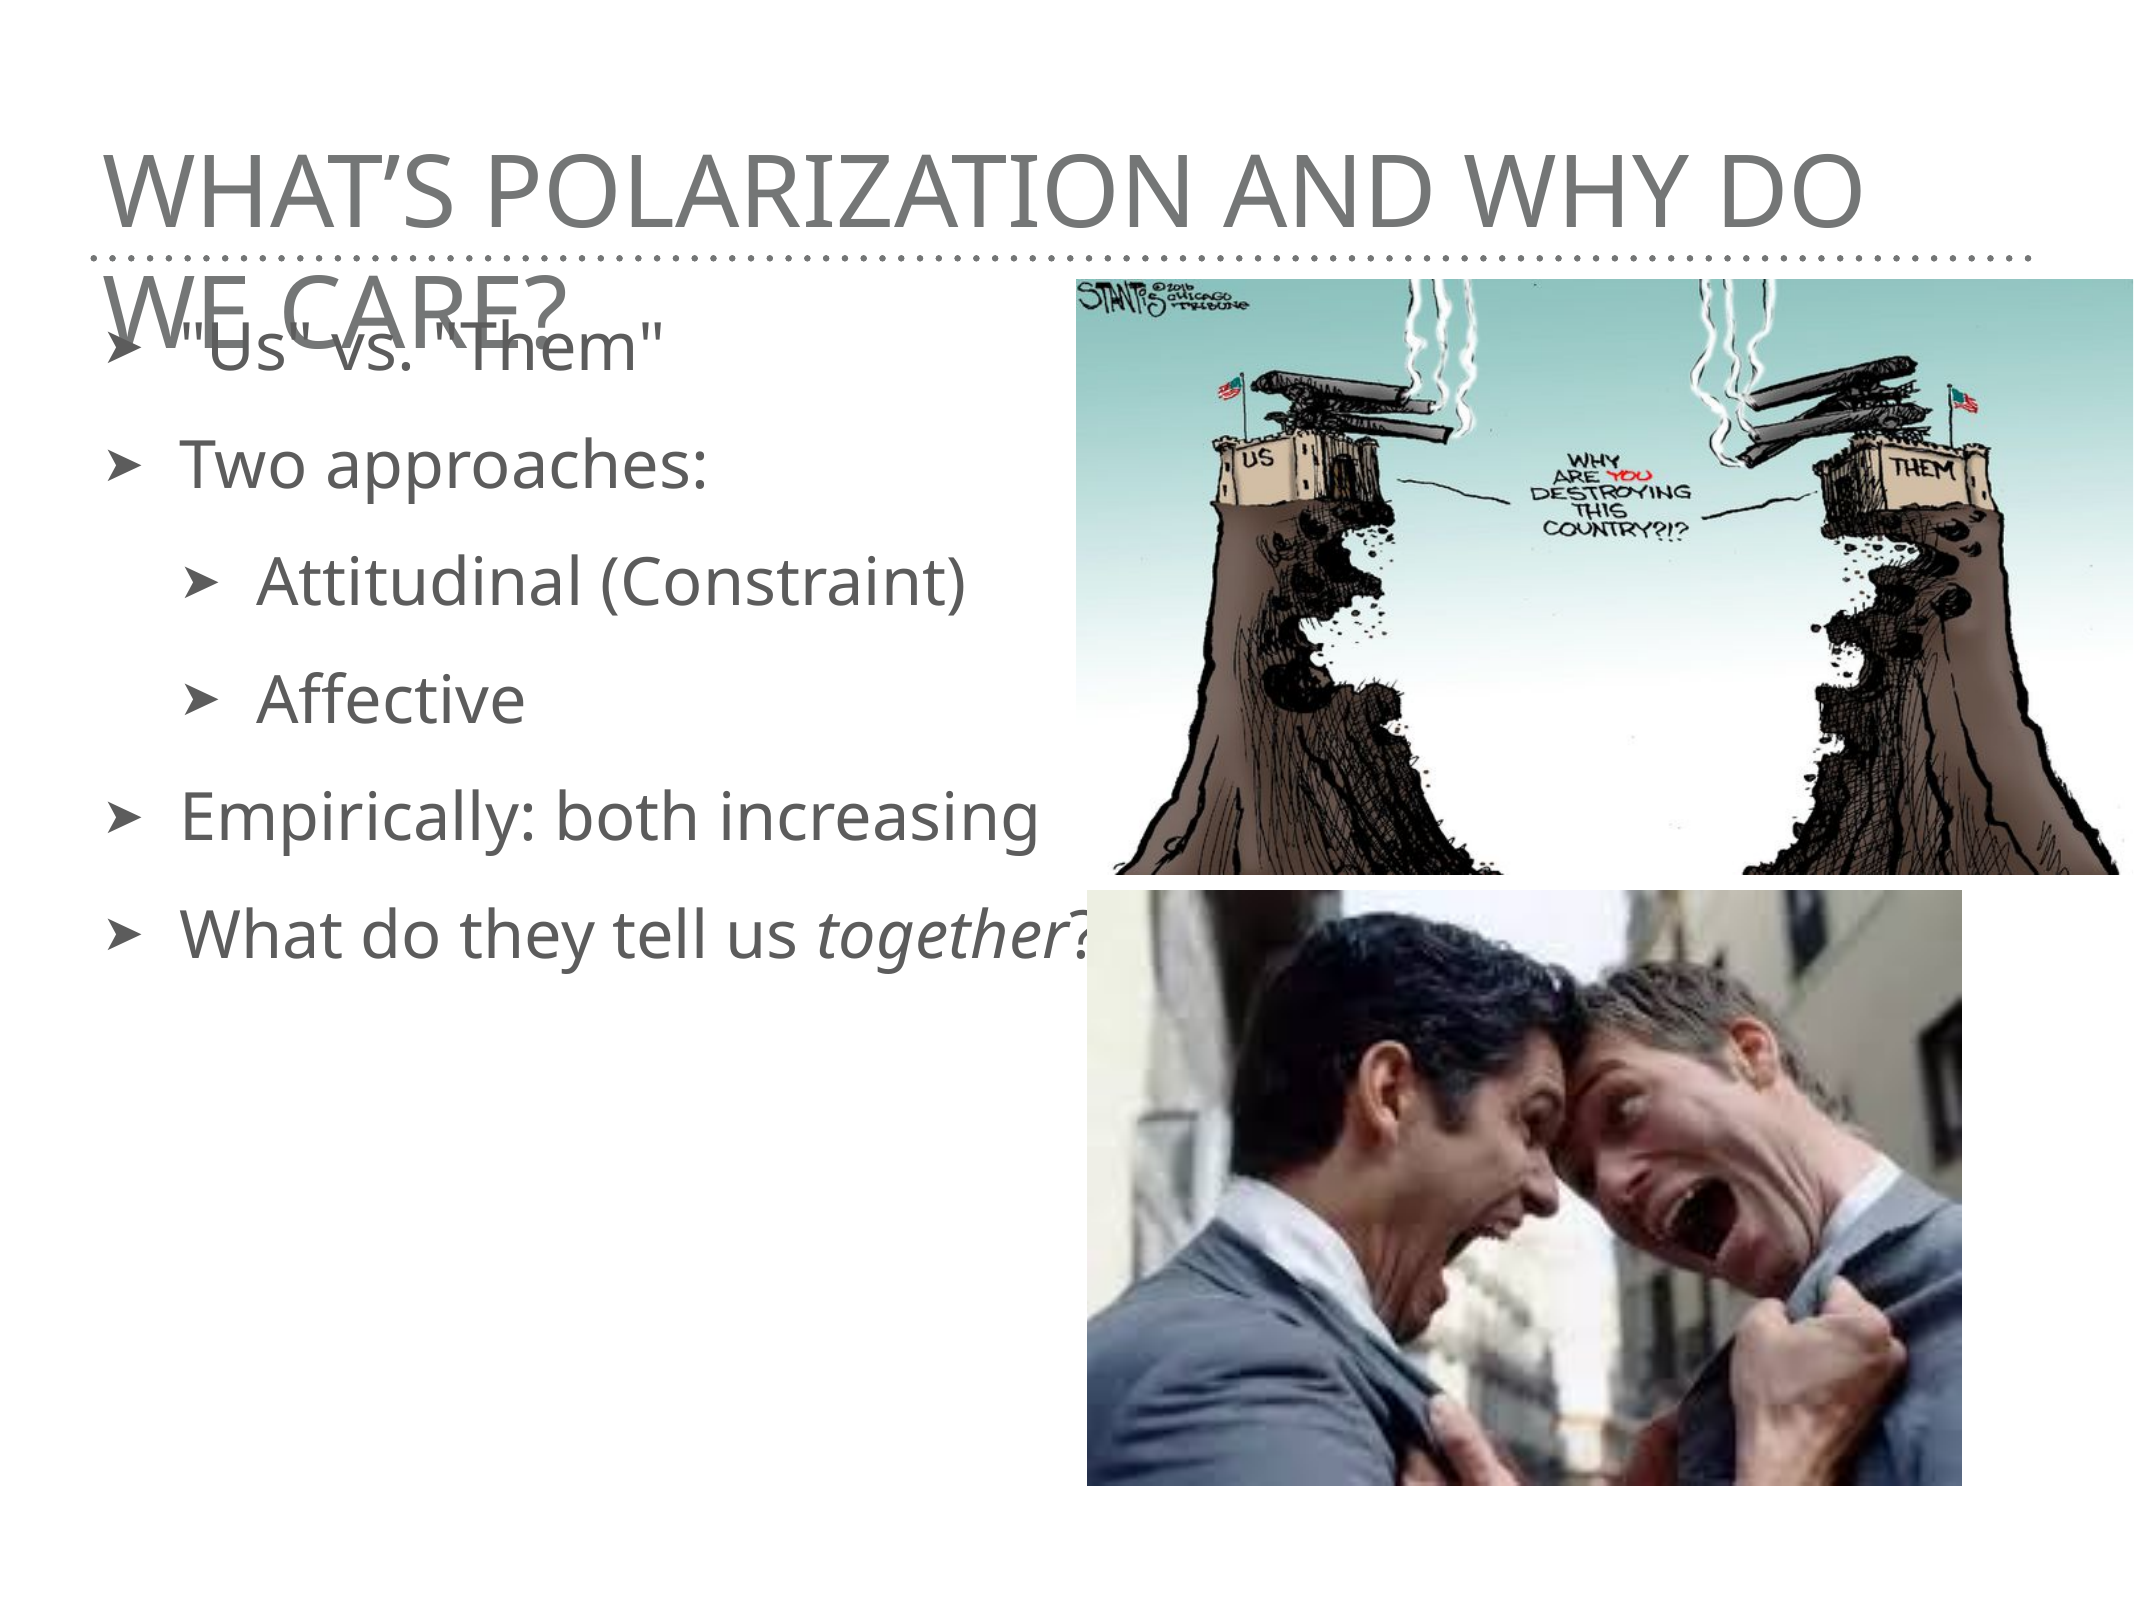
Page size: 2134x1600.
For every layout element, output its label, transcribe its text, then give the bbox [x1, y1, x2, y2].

picture [1087, 890, 1963, 1486]
picture [1076, 278, 2134, 875]
list "Us" vs. "Them" Two approaches: Attitudinal (Constraint) Affective Empirically: both increasing What do they tell us together? [93, 295, 2041, 1482]
title What’s polarization and Why do We care? [93, 118, 2041, 238]
